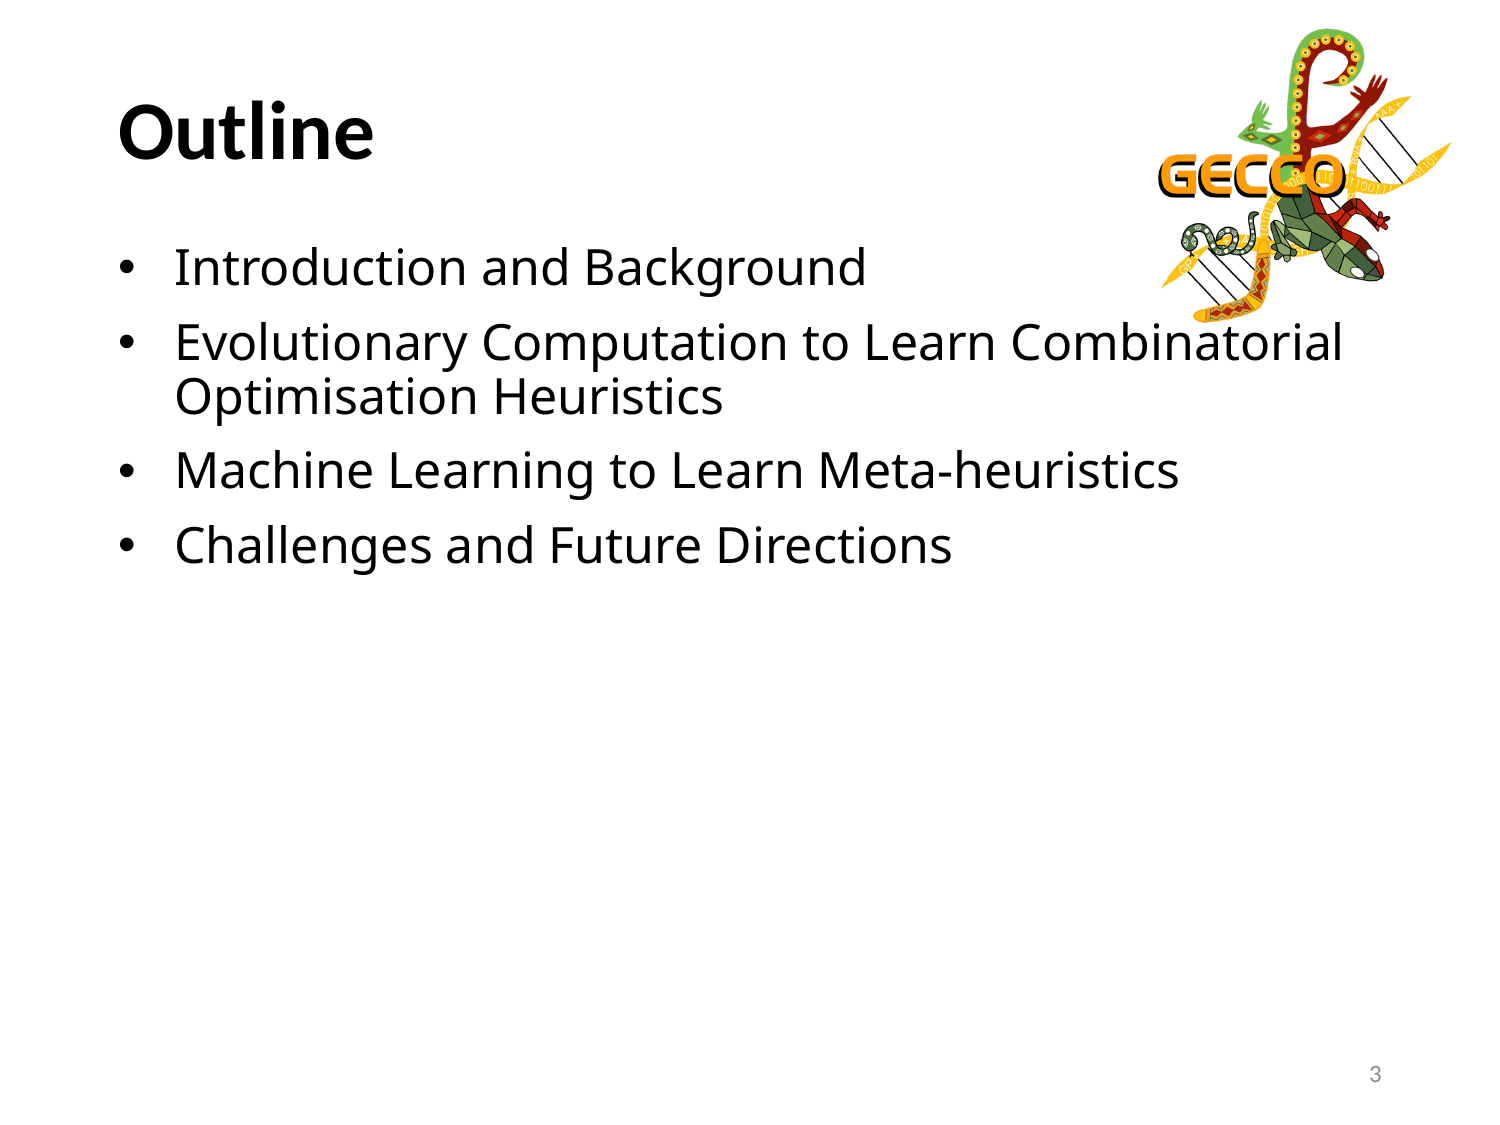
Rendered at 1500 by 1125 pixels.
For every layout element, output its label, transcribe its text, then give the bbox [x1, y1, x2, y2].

list Introduction and Background Evolutionary Computation to Learn Combinatorial Optimisation Heuristics Machine Learning to Learn Meta-heuristics Challenges and Future Directions [103, 234, 1397, 1014]
slide_number 3 [1059, 1042, 1397, 1103]
picture [1150, 19, 1460, 330]
title Outline [103, 59, 1397, 207]
